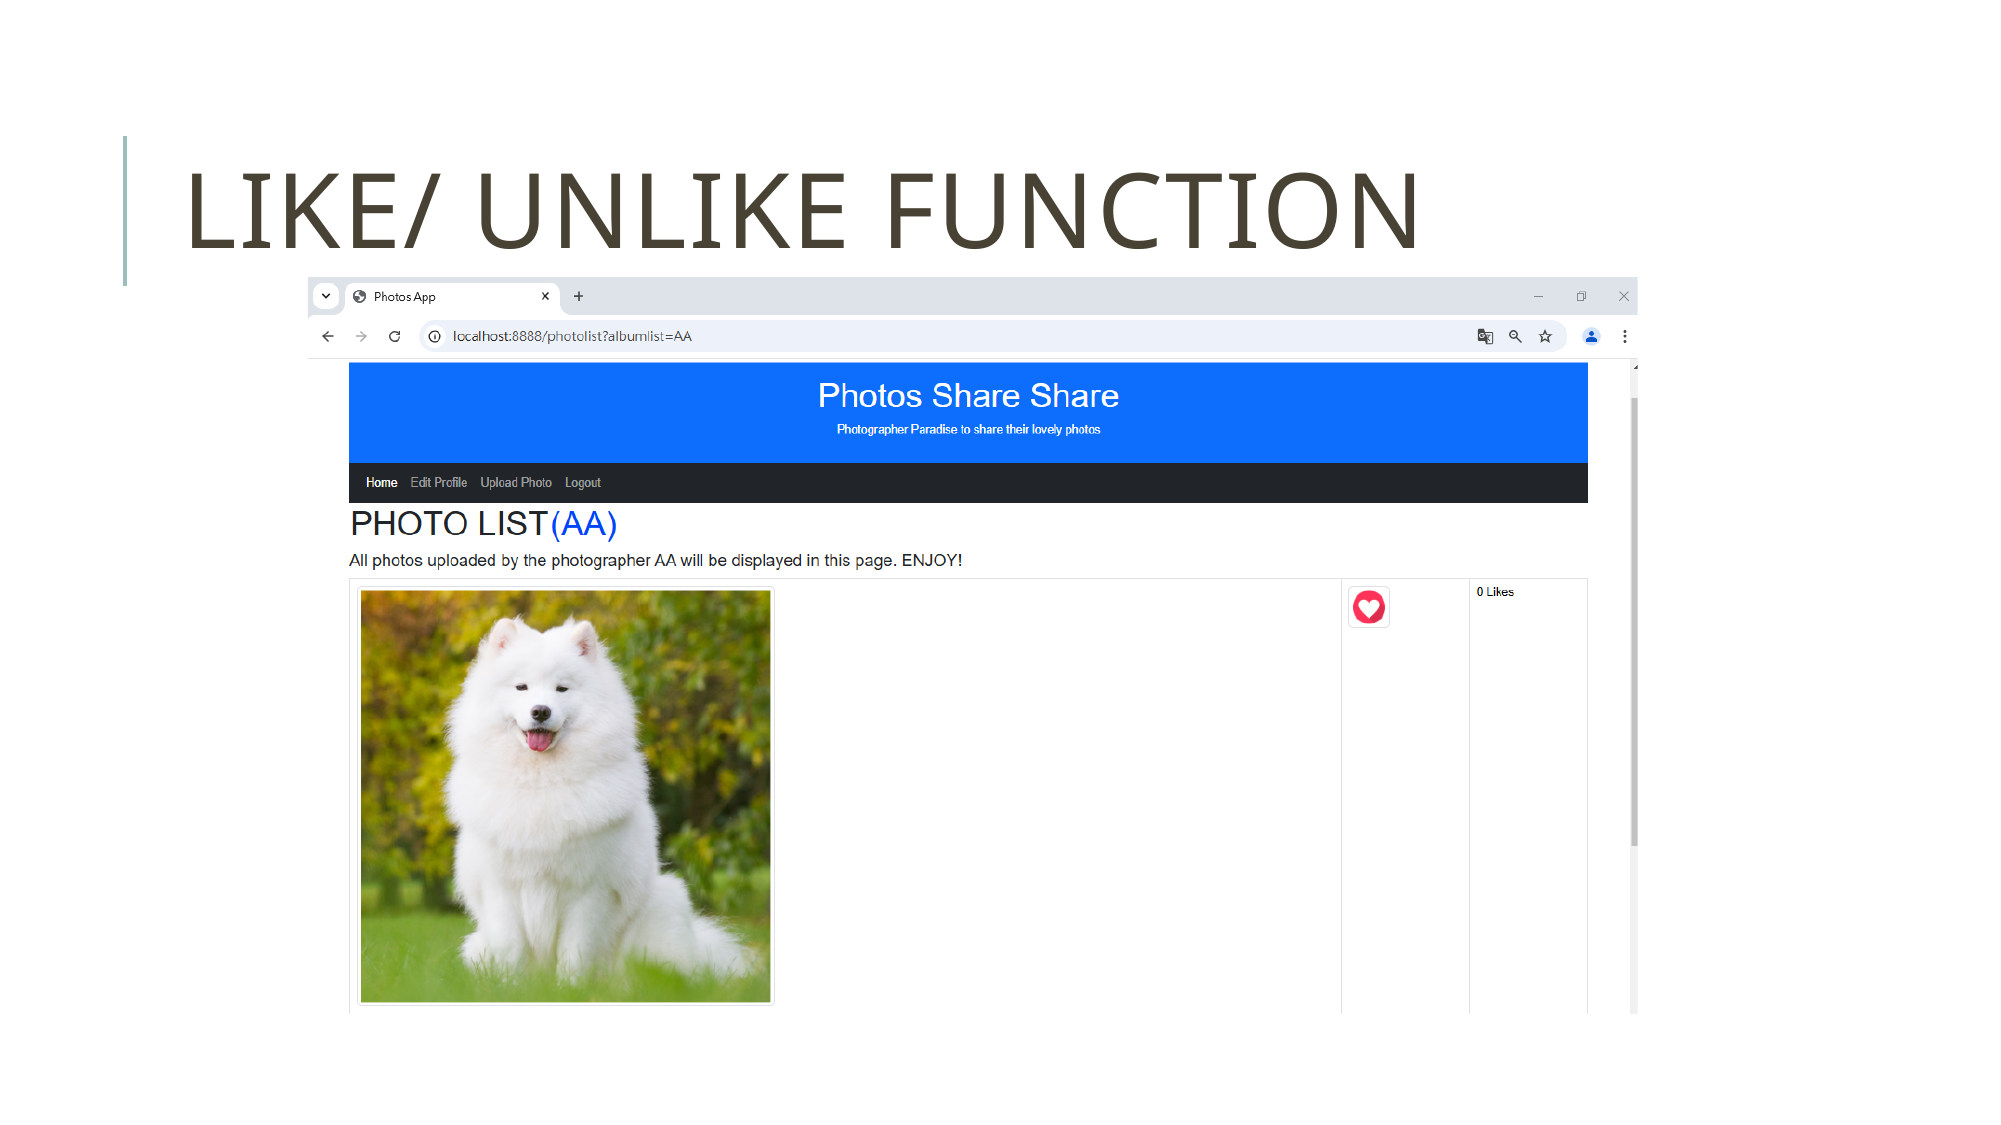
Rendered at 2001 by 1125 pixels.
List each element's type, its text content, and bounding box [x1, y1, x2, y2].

picture [307, 276, 1638, 1014]
title Like/ Unlike Function [168, 96, 1763, 342]
